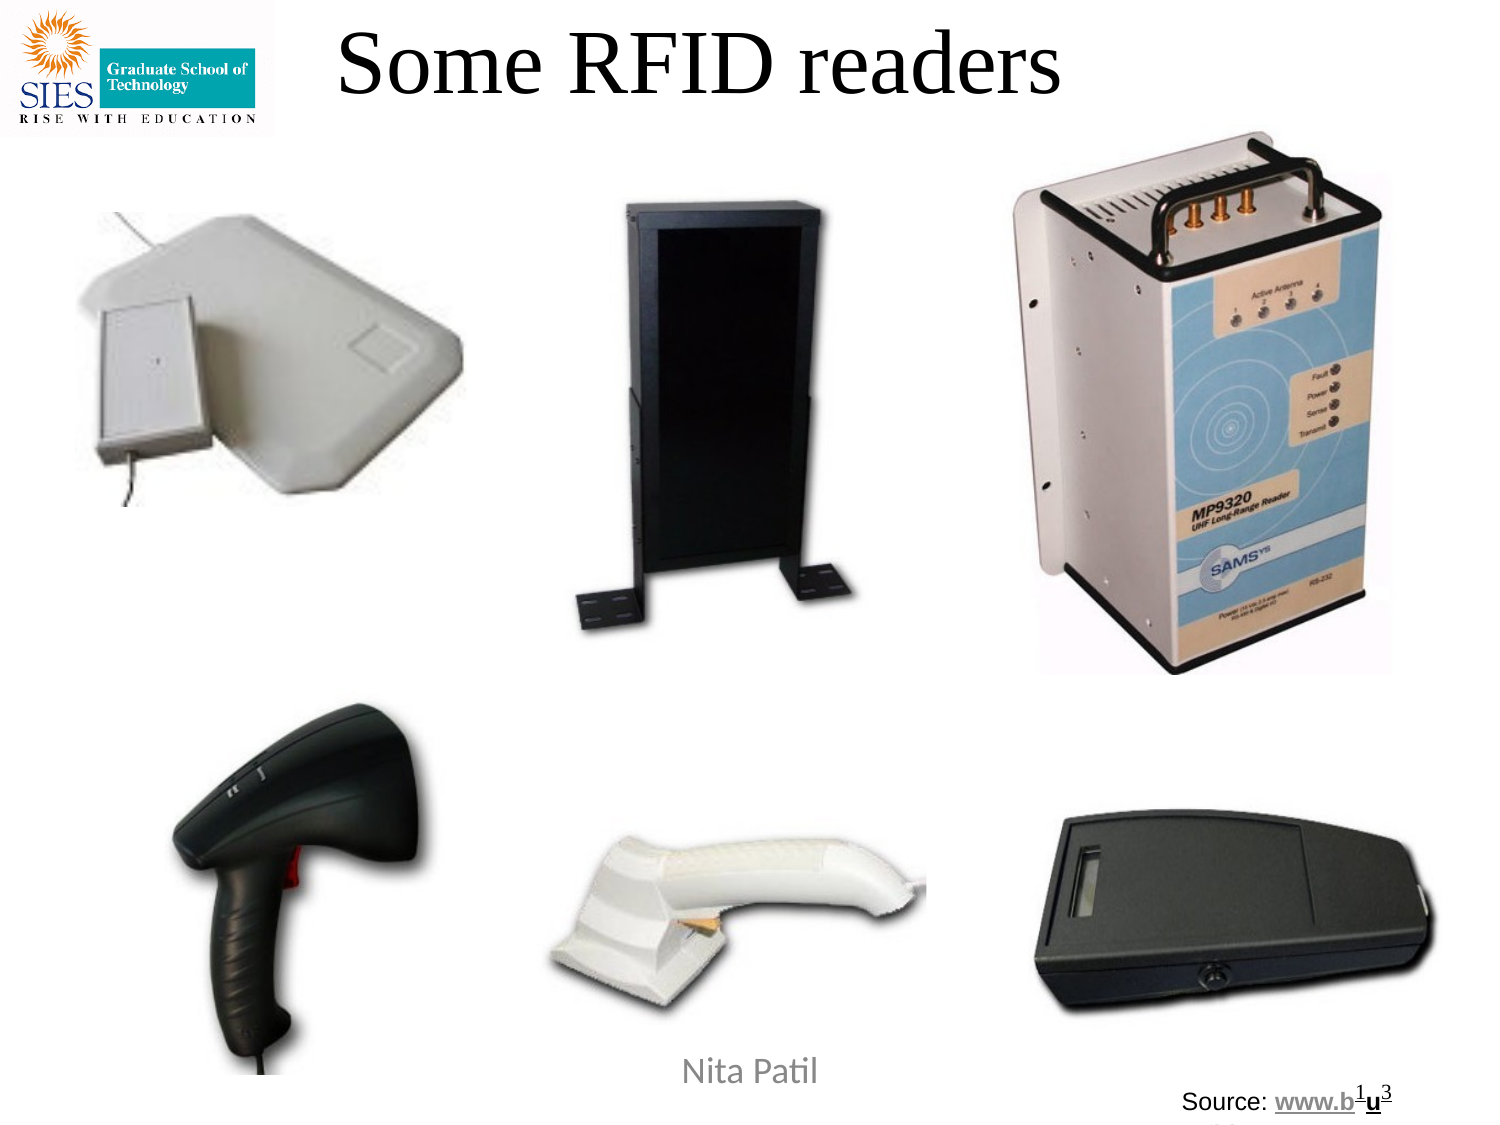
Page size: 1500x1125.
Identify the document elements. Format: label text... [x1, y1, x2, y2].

text_box [1001, 124, 1396, 675]
title Some RFID readers [333, 0, 1066, 190]
text_box [75, 212, 467, 507]
footer Nita Patil [510, 1046, 990, 1125]
picture [0, 0, 276, 137]
text_box [1028, 797, 1443, 1028]
text_box [537, 817, 927, 1025]
text_box Source: www.b1u3yrfid.org [1175, 1071, 1478, 1125]
text_box [164, 687, 445, 1075]
text_box [564, 187, 868, 650]
